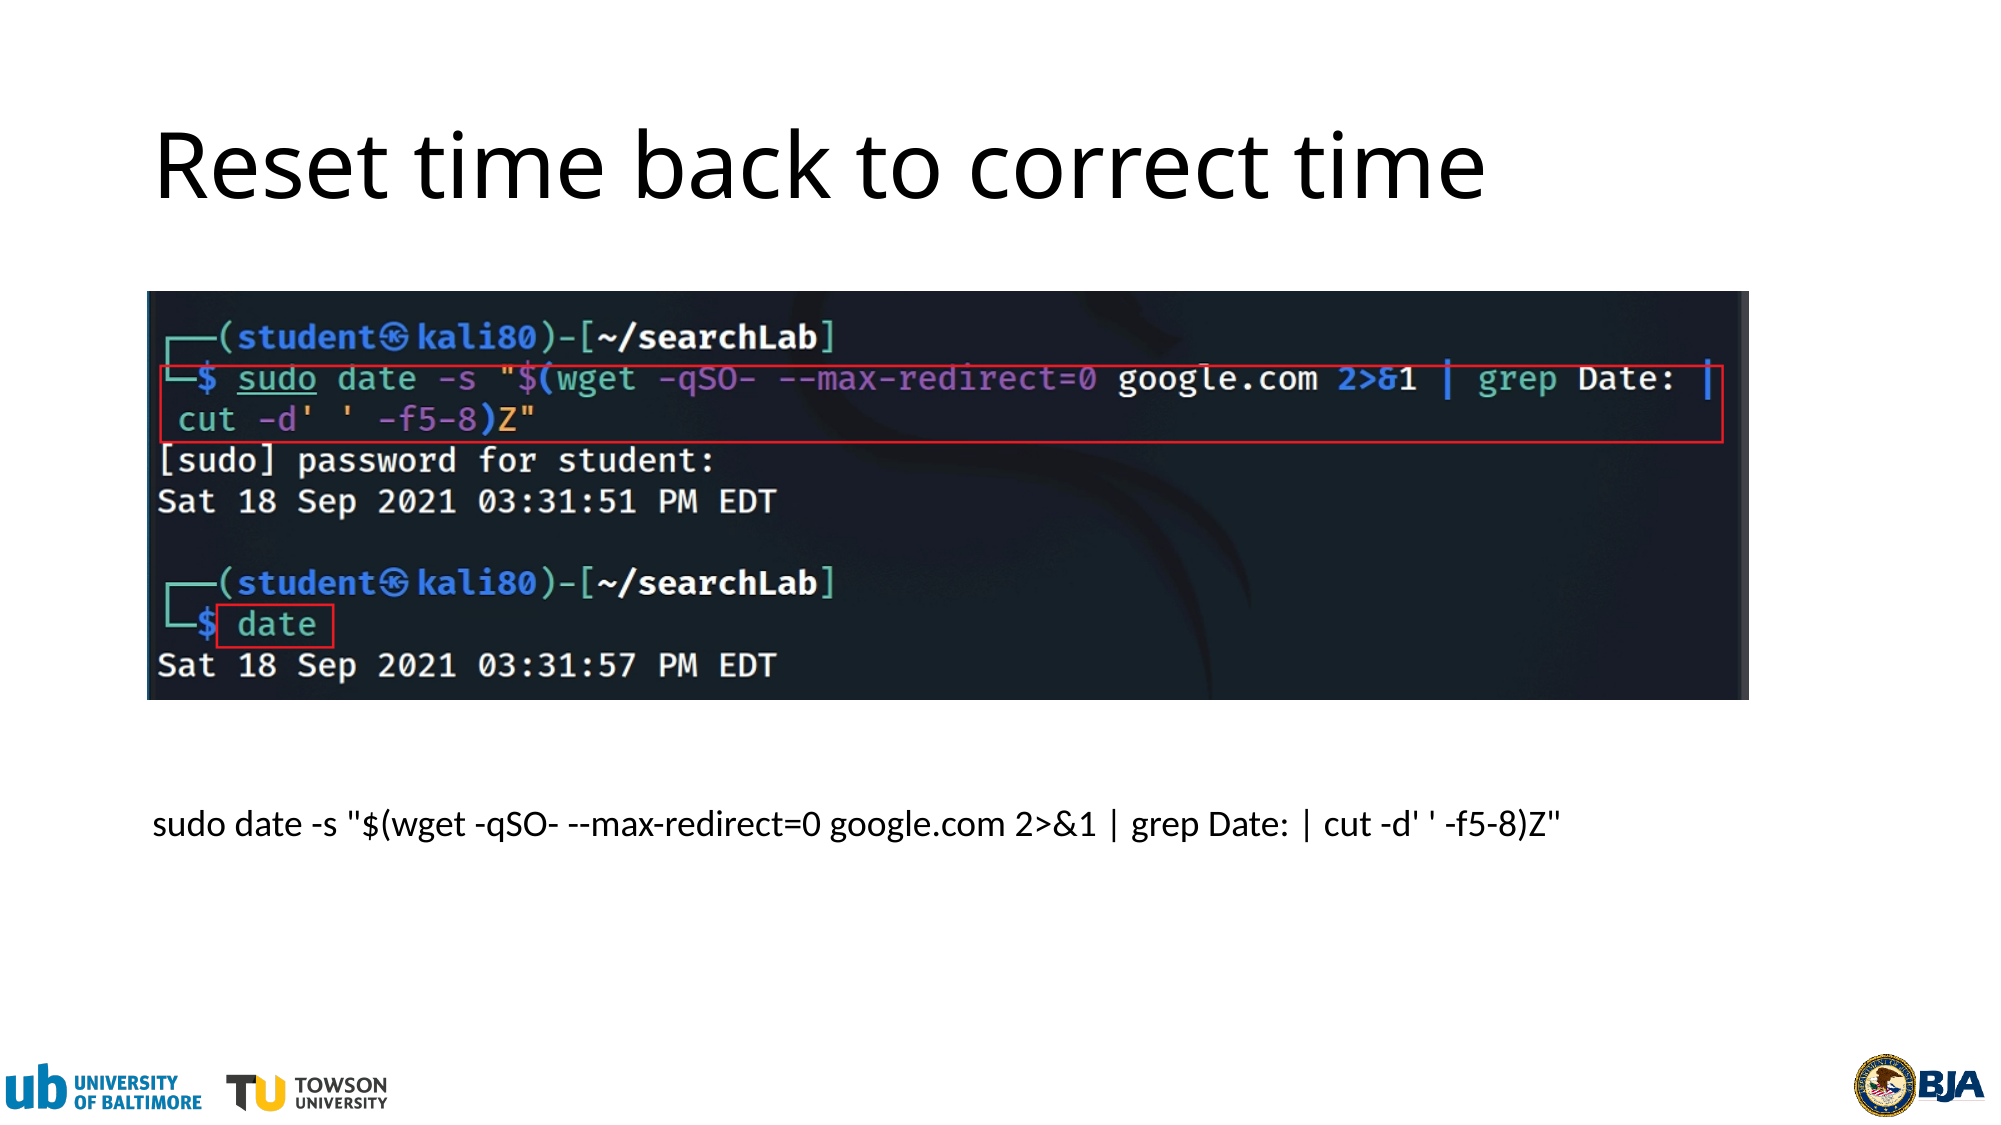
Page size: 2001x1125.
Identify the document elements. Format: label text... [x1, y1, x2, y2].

text_box sudo date -s "$(wget -qSO- --max-redirect=0 google.com 2>&1 | grep Date: | cut -d' ' -f5-8)Z" [137, 791, 1705, 852]
picture [0, 1031, 407, 1125]
picture [147, 290, 1749, 700]
picture [1854, 1054, 1986, 1117]
title Reset time back to correct time [137, 59, 1863, 278]
